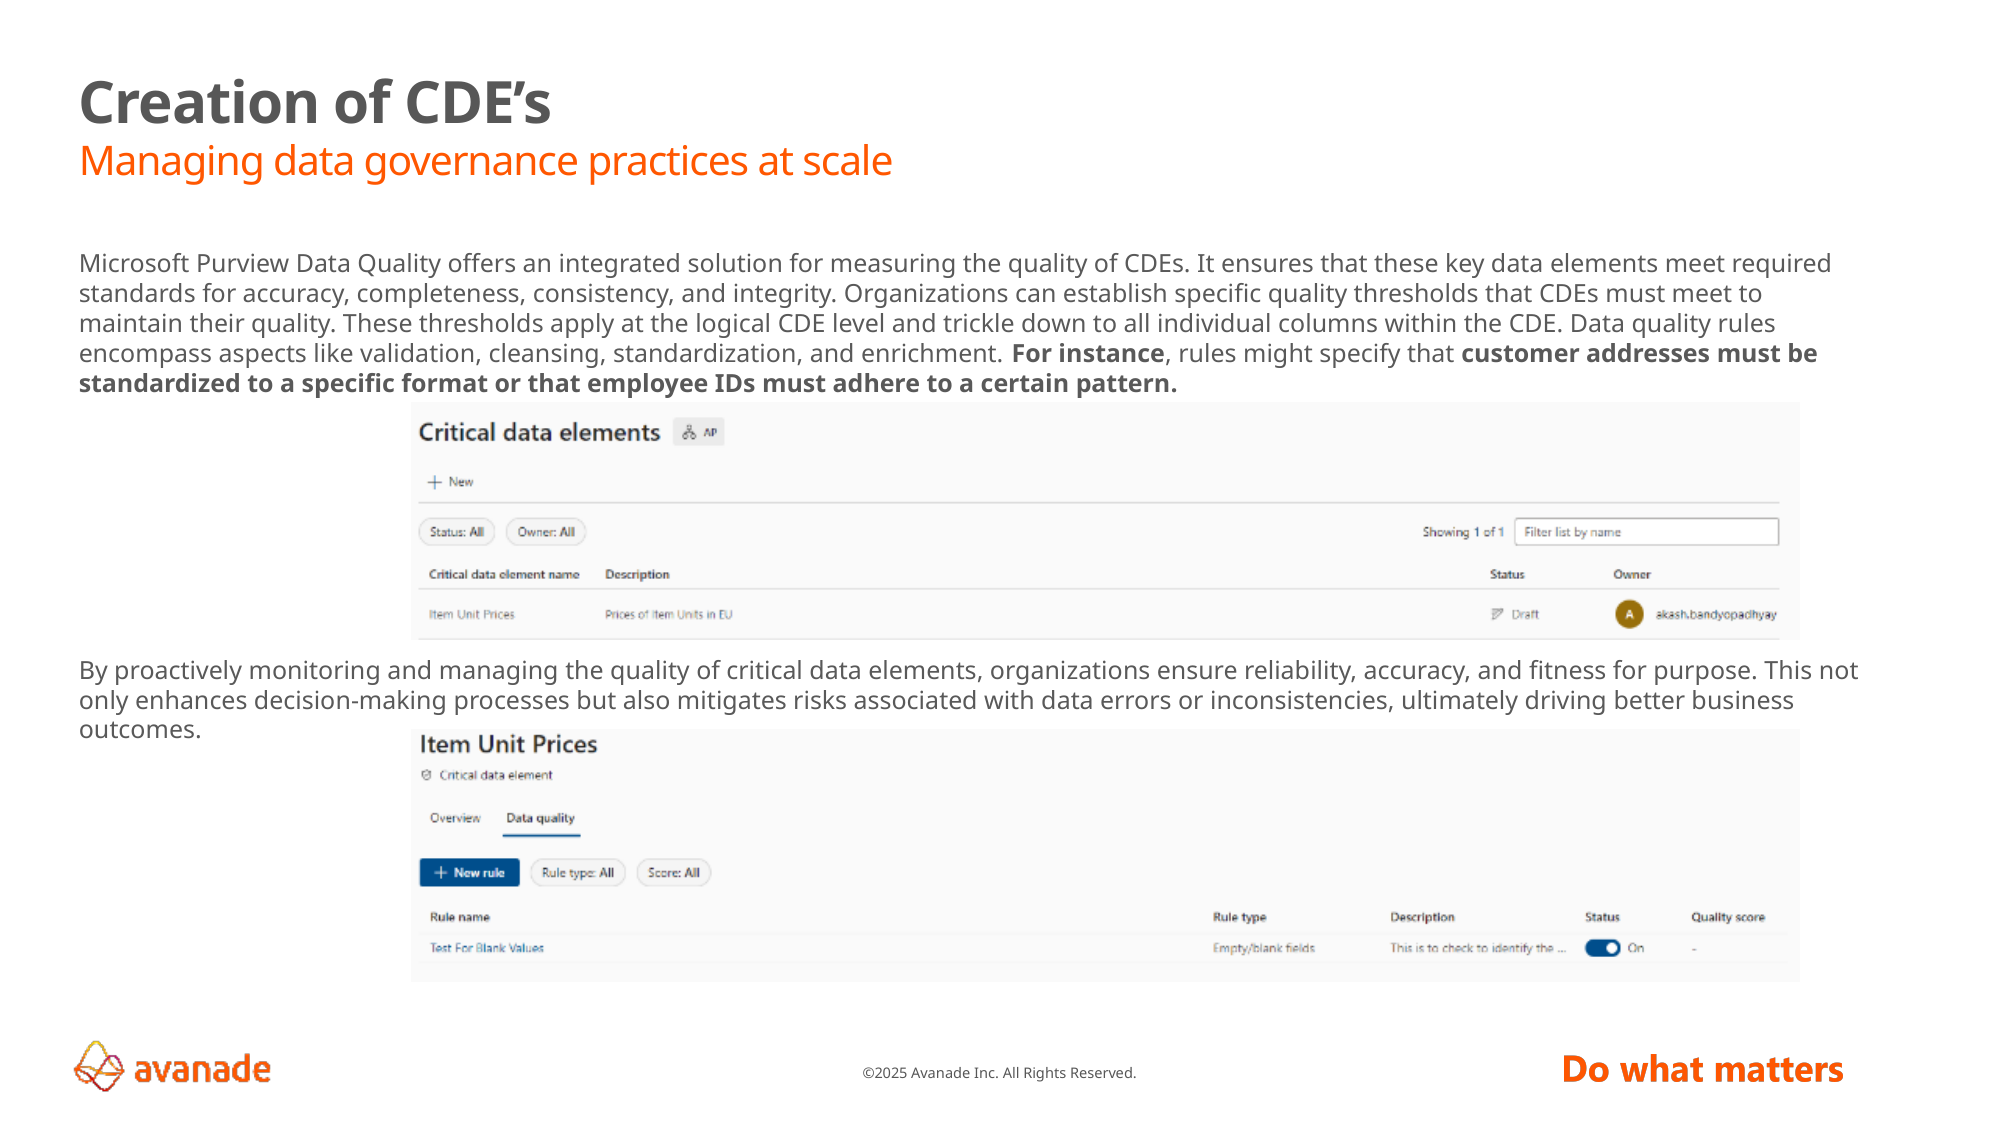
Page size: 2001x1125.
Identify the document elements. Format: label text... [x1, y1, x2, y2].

text_box Microsoft Purview Data Quality offers an integrated solution for measuring the quality of CDEs. It ensures that these key data elements meet required standards for accuracy, completeness, consistency, and integrity. Organizations can establish specific quality thresholds that CDEs must meet to maintain their quality. These thresholds apply at the logical CDE level and trickle down to all individual columns within the CDE. Data quality rules encompass aspects like validation, cleansing, standardization, and enrichment. For instance, rules might specify that customer addresses must be standardized to a specific format or that employee IDs must adhere to a certain pattern. [63, 239, 1872, 405]
picture [54, 1021, 300, 1112]
picture [410, 728, 1800, 982]
picture [410, 402, 1800, 641]
text_box Creation of CDE’s Managing data governance practices at scale [63, 57, 1872, 178]
text_box By proactively monitoring and managing the quality of critical data elements, organizations ensure reliability, accuracy, and fitness for purpose. This not only enhances decision-making processes but also mitigates risks associated with data errors or inconsistencies, ultimately driving better business outcomes. [63, 646, 1889, 752]
picture [1564, 1054, 1843, 1082]
